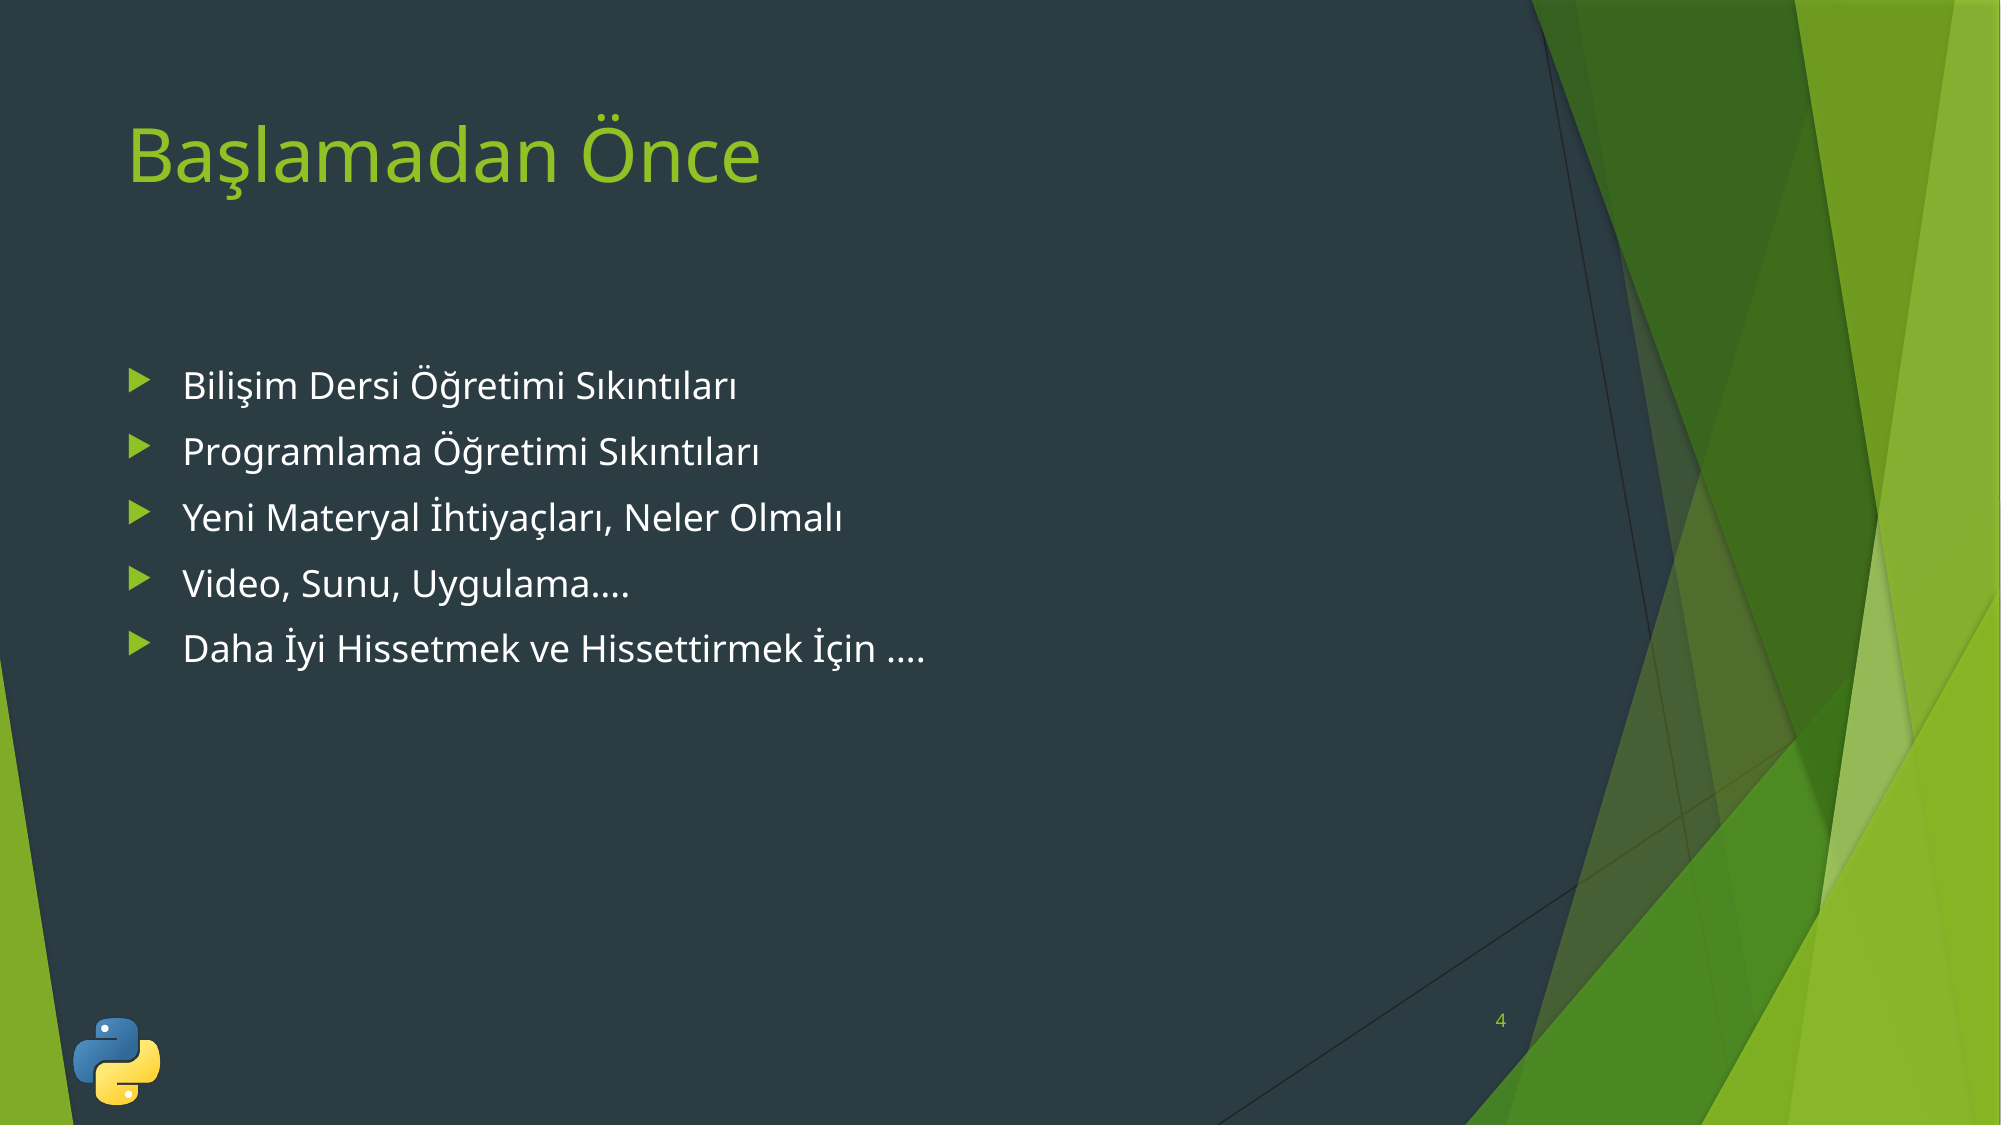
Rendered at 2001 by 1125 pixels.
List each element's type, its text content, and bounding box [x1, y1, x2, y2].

list Bilişim Dersi Öğretimi Sıkıntıları Programlama Öğretimi Sıkıntıları Yeni Materyal İhtiyaçları, Neler Olmalı Video, Sunu, Uygulama…. Daha İyi Hissetmek ve Hissettirmek İçin …. [111, 354, 1522, 992]
slide_number 4 [1409, 991, 1522, 1051]
picture [53, 998, 180, 1125]
title Başlamadan Önce [111, 99, 1522, 317]
